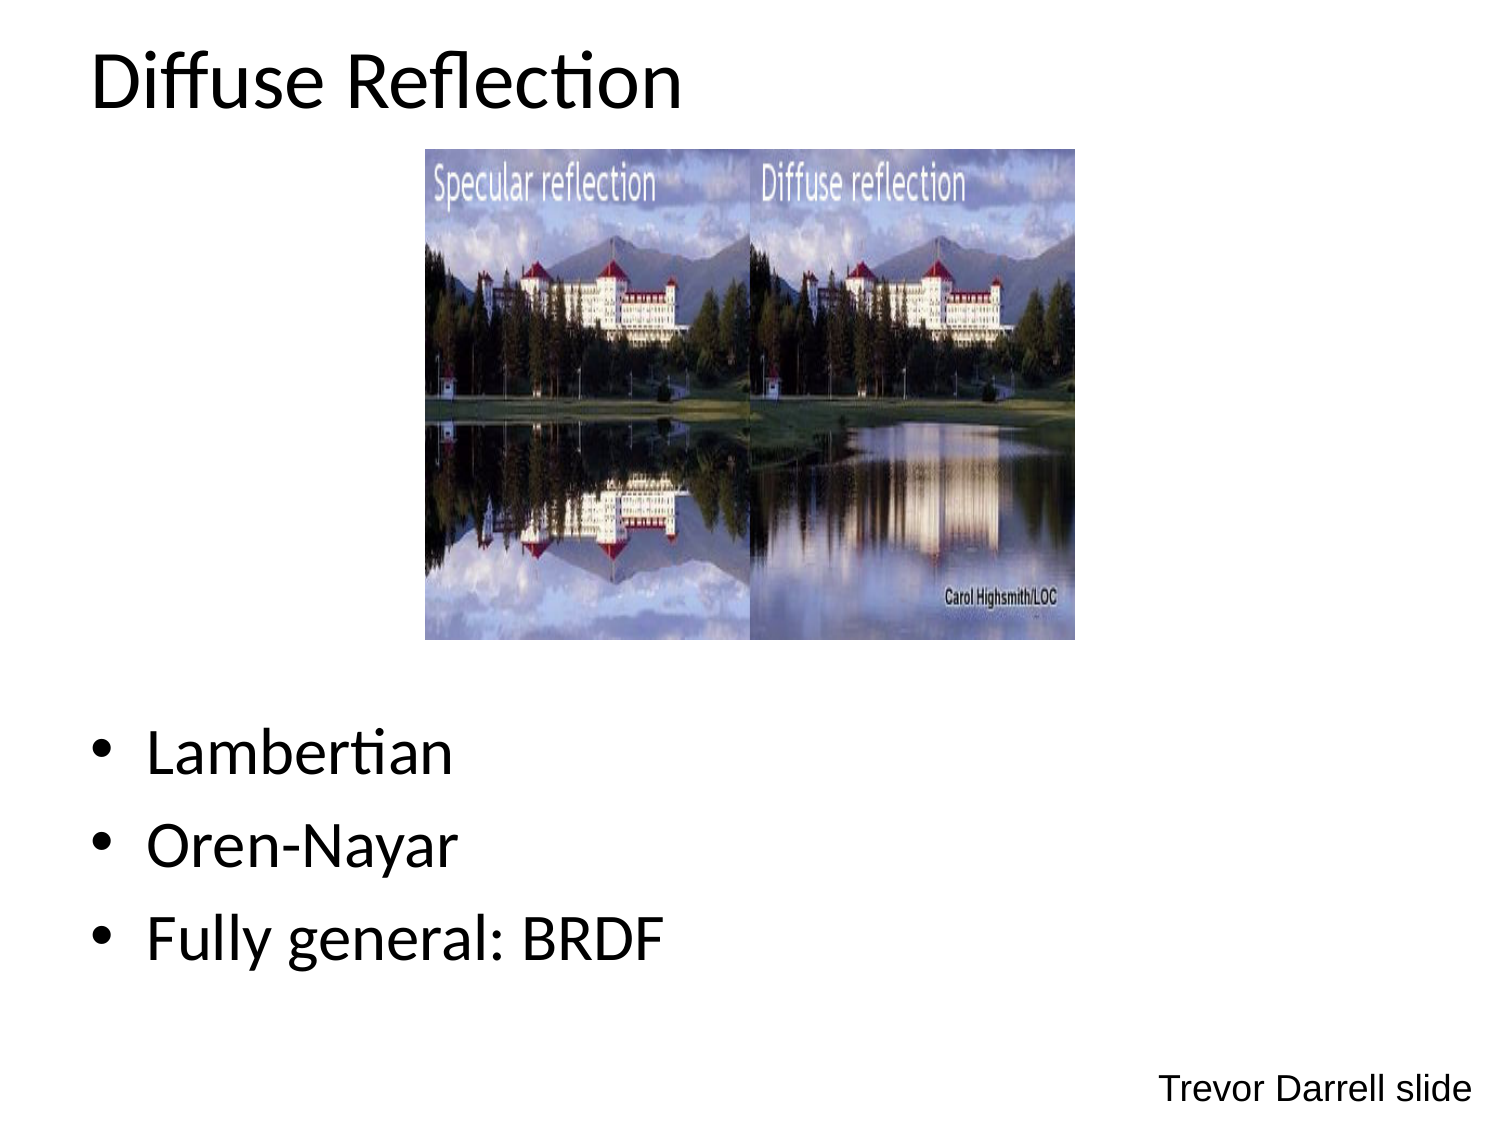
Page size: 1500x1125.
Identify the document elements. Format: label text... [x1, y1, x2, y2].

list Lambertian Oren-Nayar Fully general: BRDF [74, 699, 1426, 1047]
text_box Trevor Darrell slide [1143, 1056, 1488, 1116]
picture [424, 149, 1076, 641]
title Diffuse Reflection [74, 0, 1426, 151]
